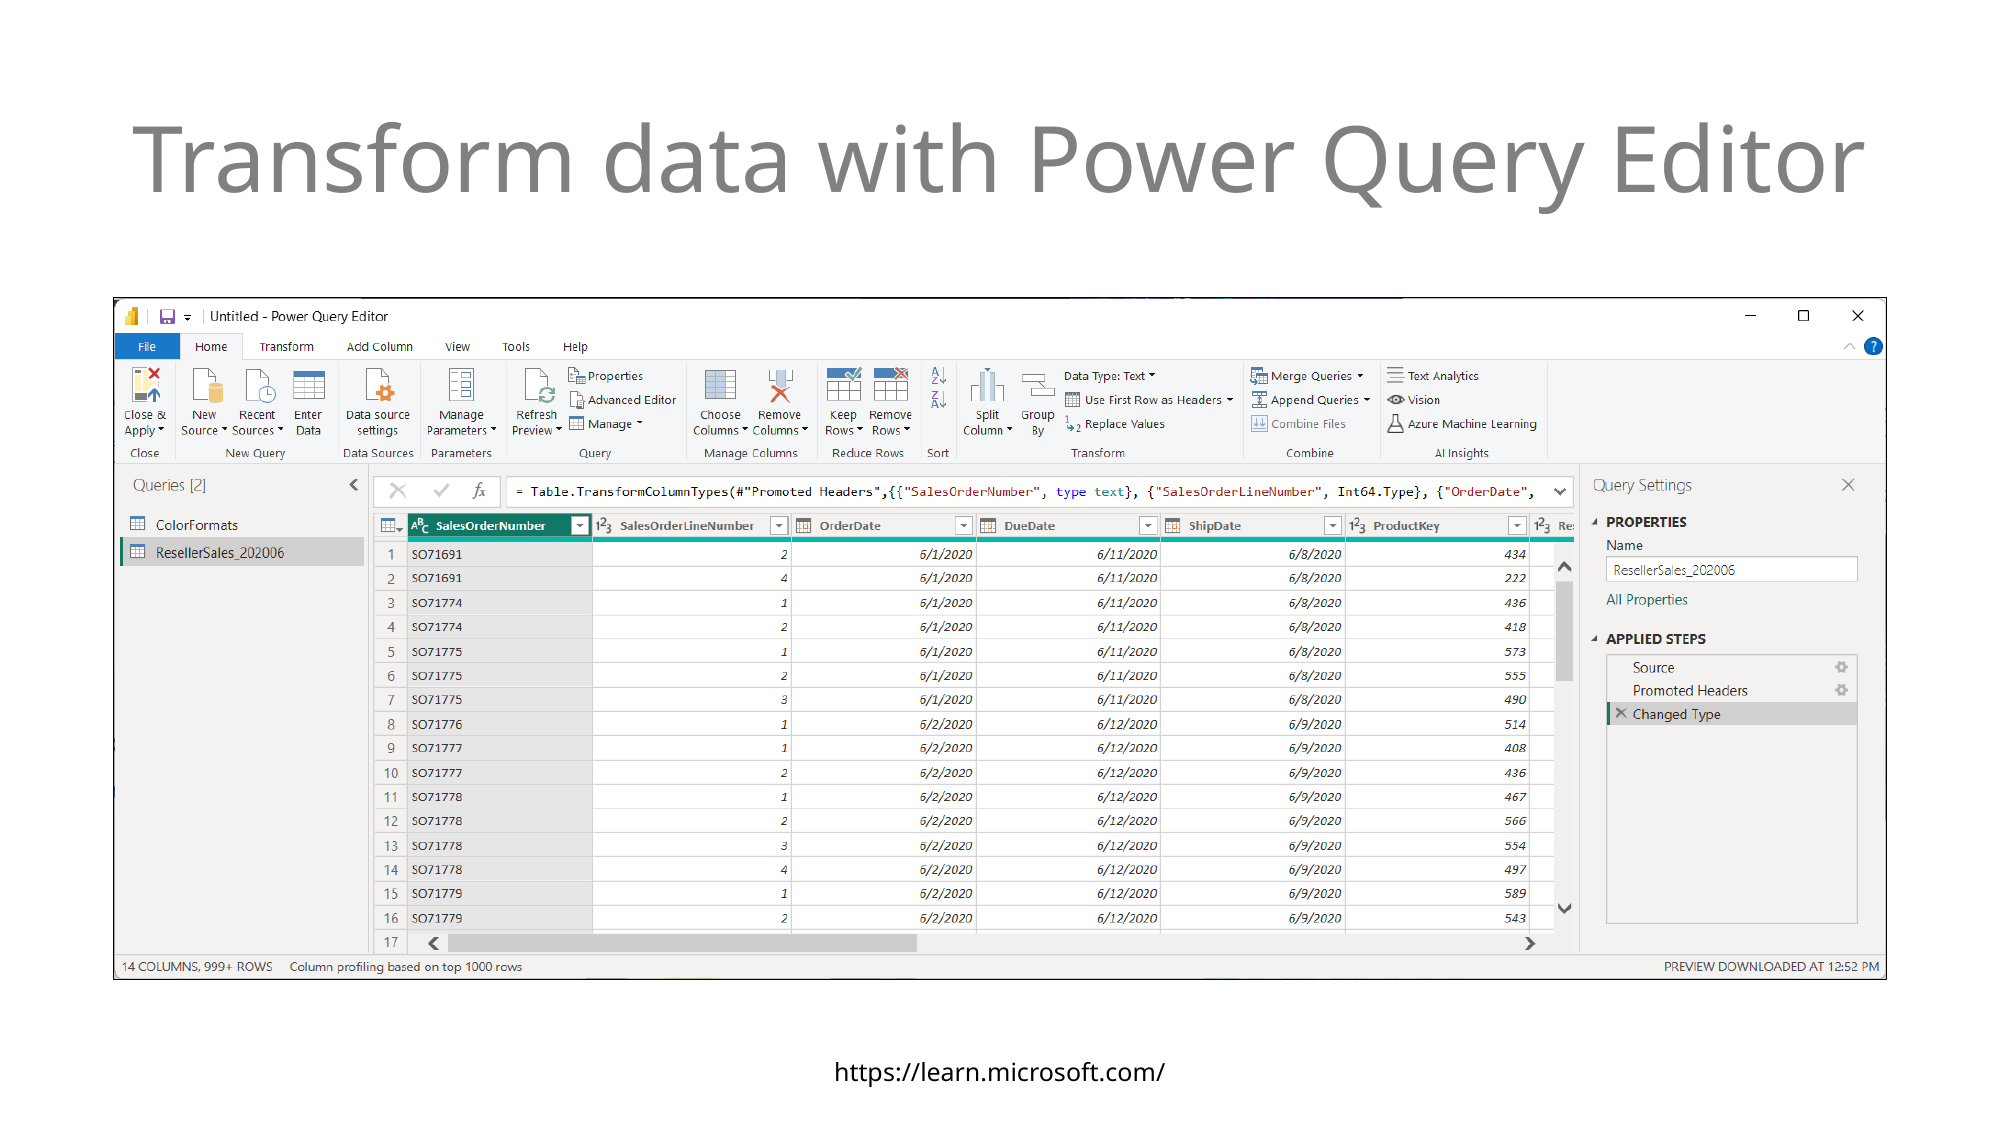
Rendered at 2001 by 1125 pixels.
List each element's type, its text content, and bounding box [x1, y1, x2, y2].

text_box https://learn.microsoft.com/ [500, 1049, 1500, 1095]
title Transform data with Power Query Editor [98, 54, 1902, 272]
picture [114, 298, 1886, 979]
